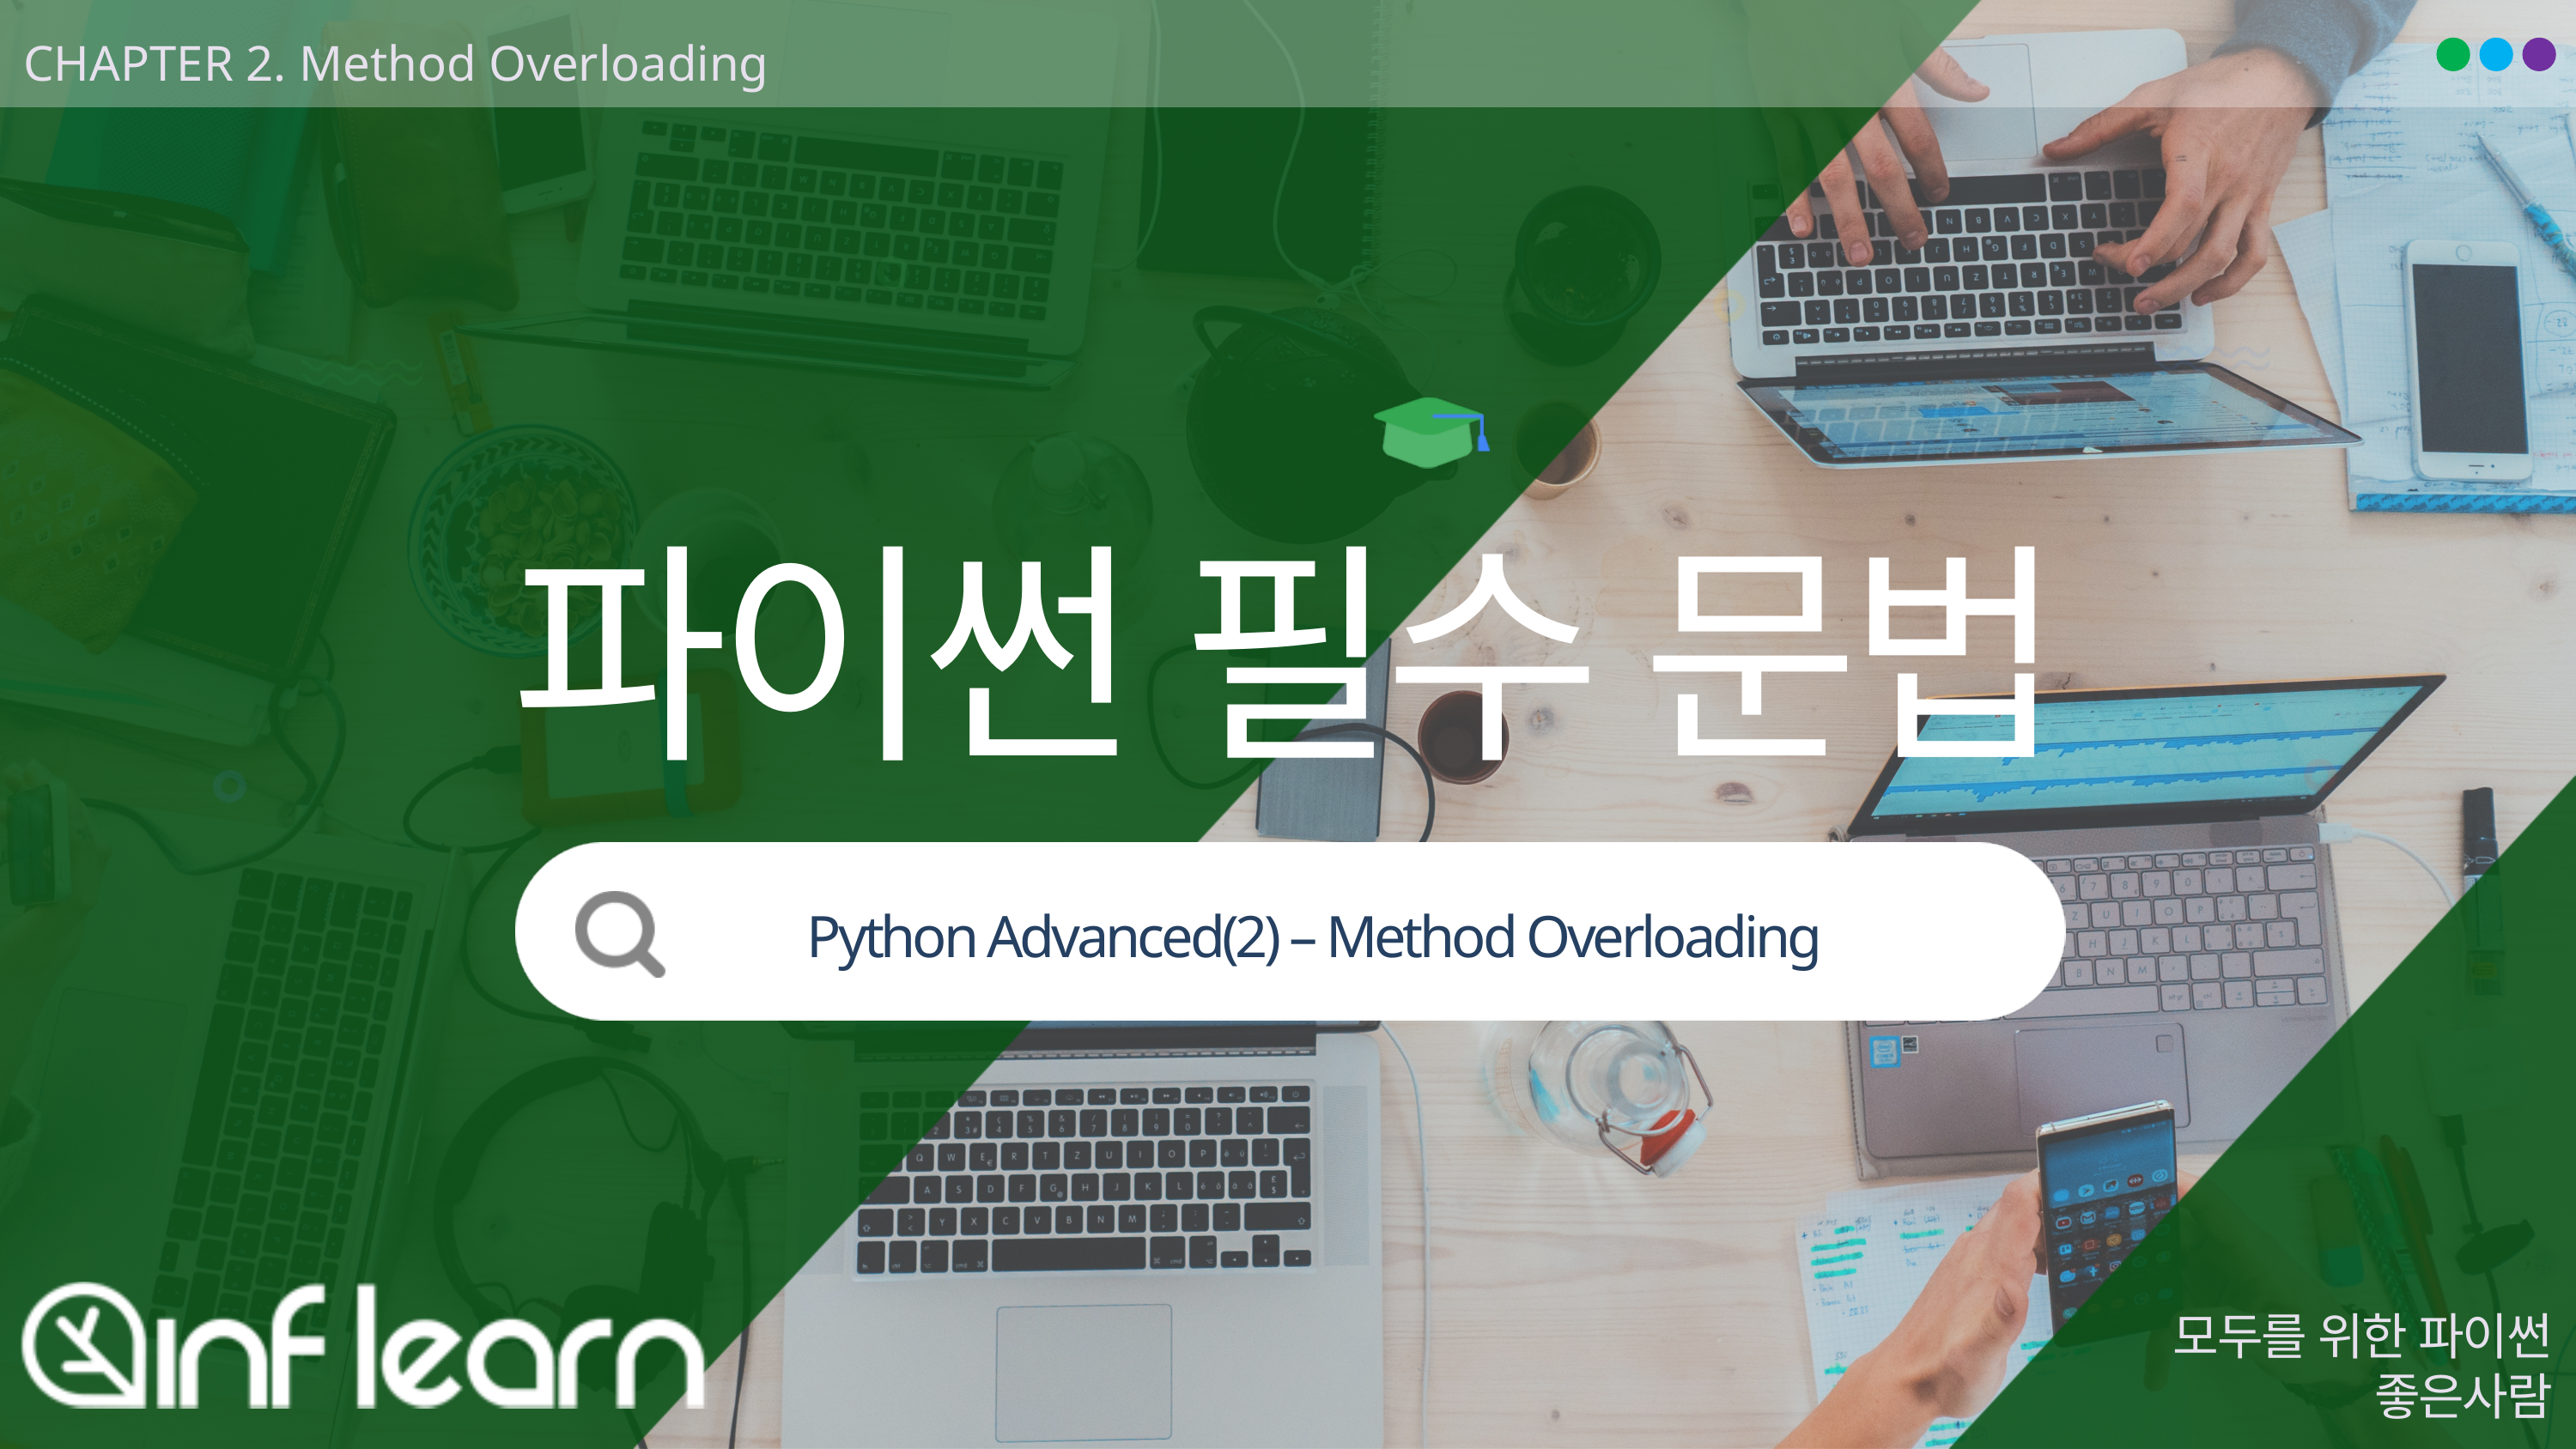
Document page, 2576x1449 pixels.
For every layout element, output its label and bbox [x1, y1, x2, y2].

text_box [575, 891, 666, 978]
picture [0, 0, 2576, 1449]
text_box [1373, 397, 1490, 469]
text_box [213, 256, 2337, 804]
